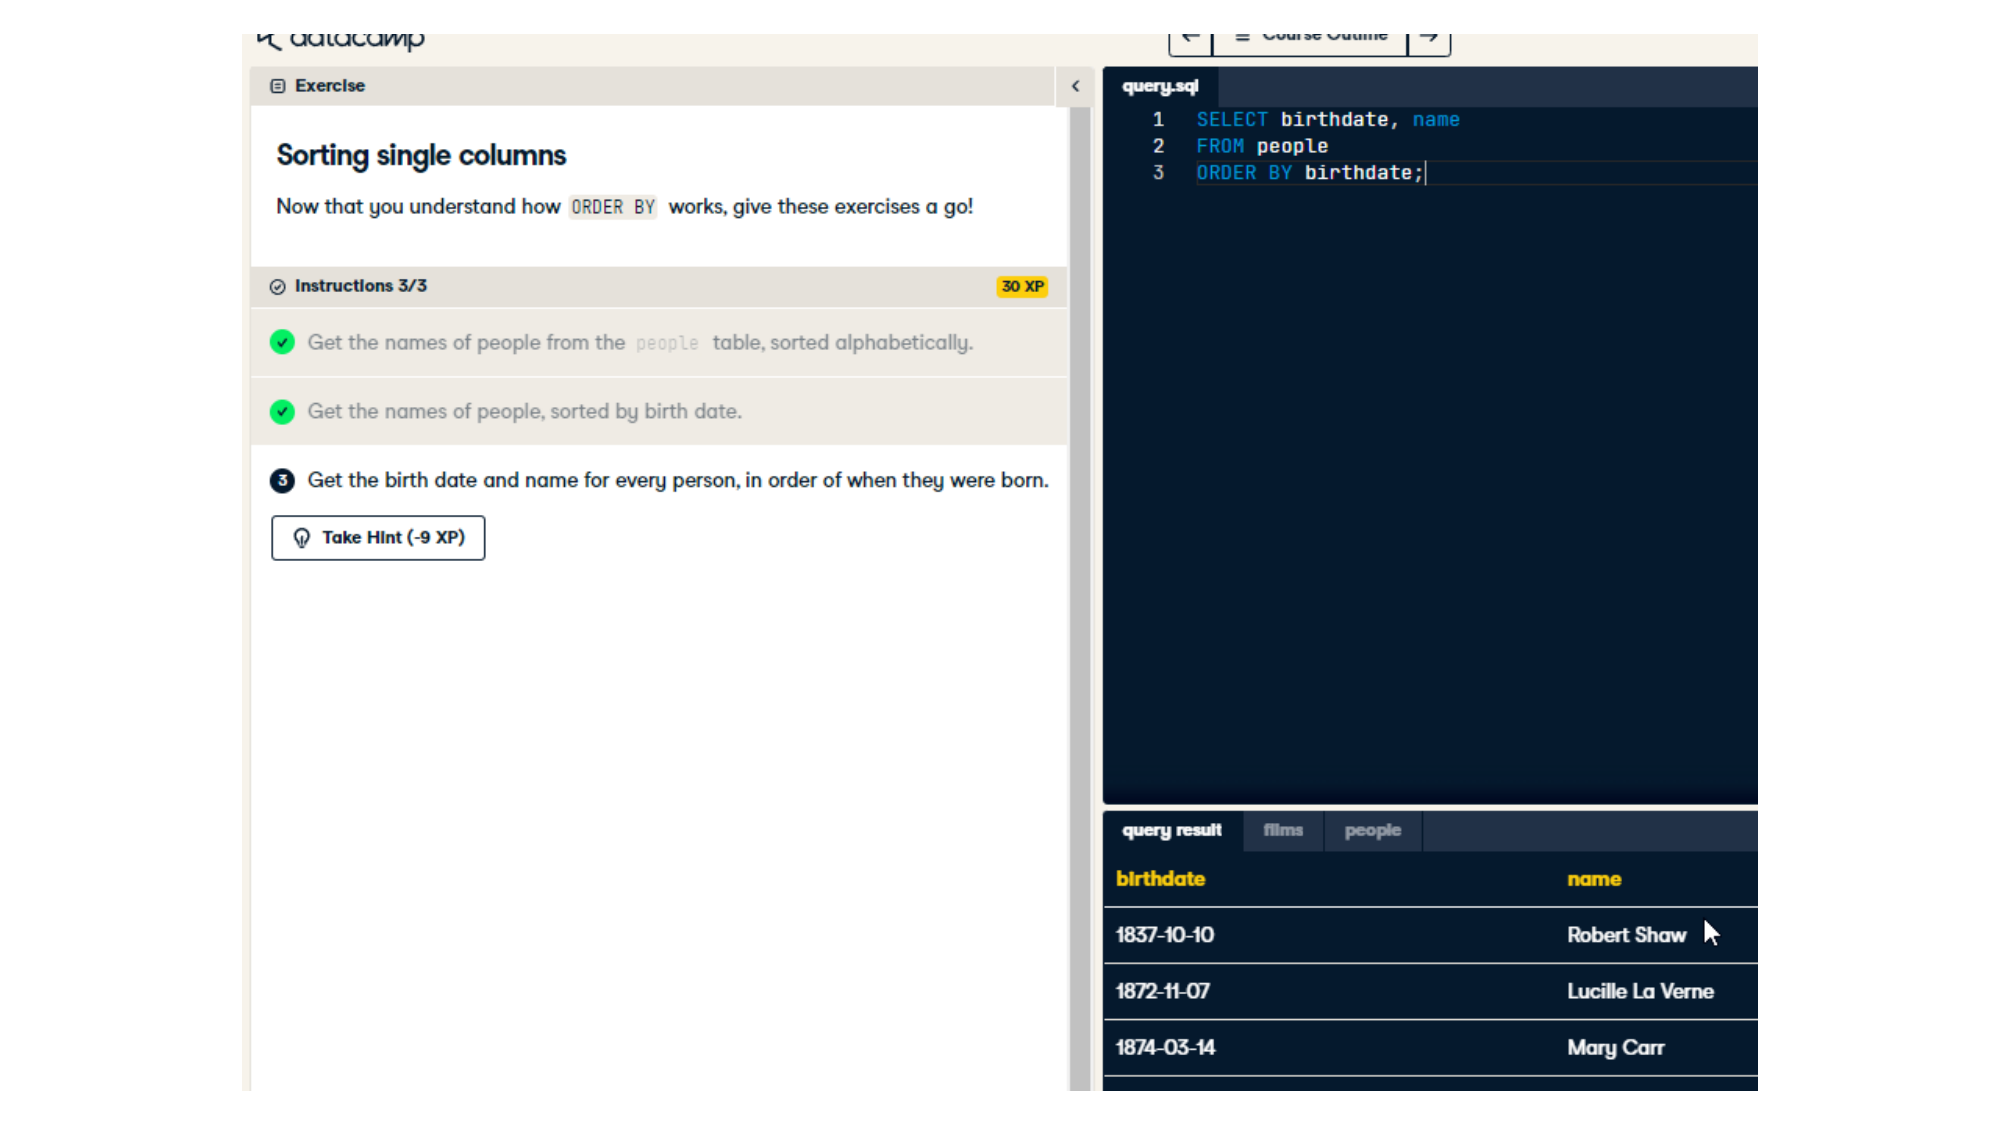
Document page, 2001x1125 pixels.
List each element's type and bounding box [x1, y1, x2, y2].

picture [241, 34, 1758, 1091]
